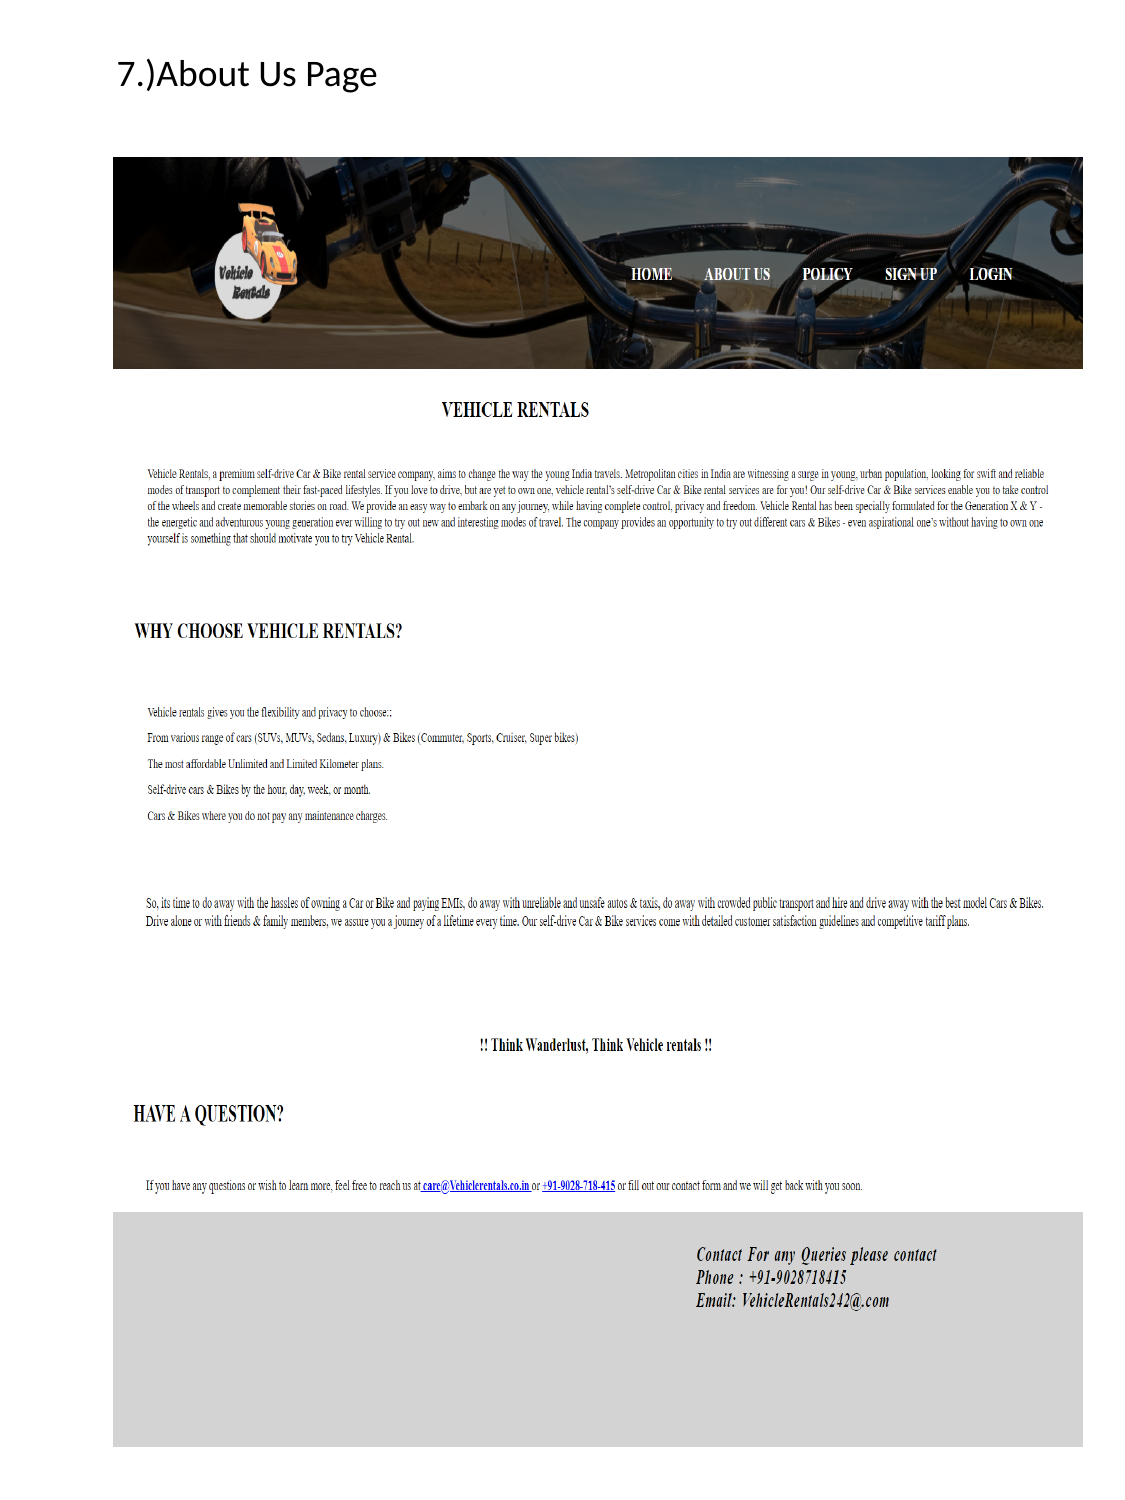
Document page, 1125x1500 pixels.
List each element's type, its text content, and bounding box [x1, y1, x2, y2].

text_box 7.)About Us Page [101, 41, 528, 101]
picture [113, 156, 1083, 1448]
